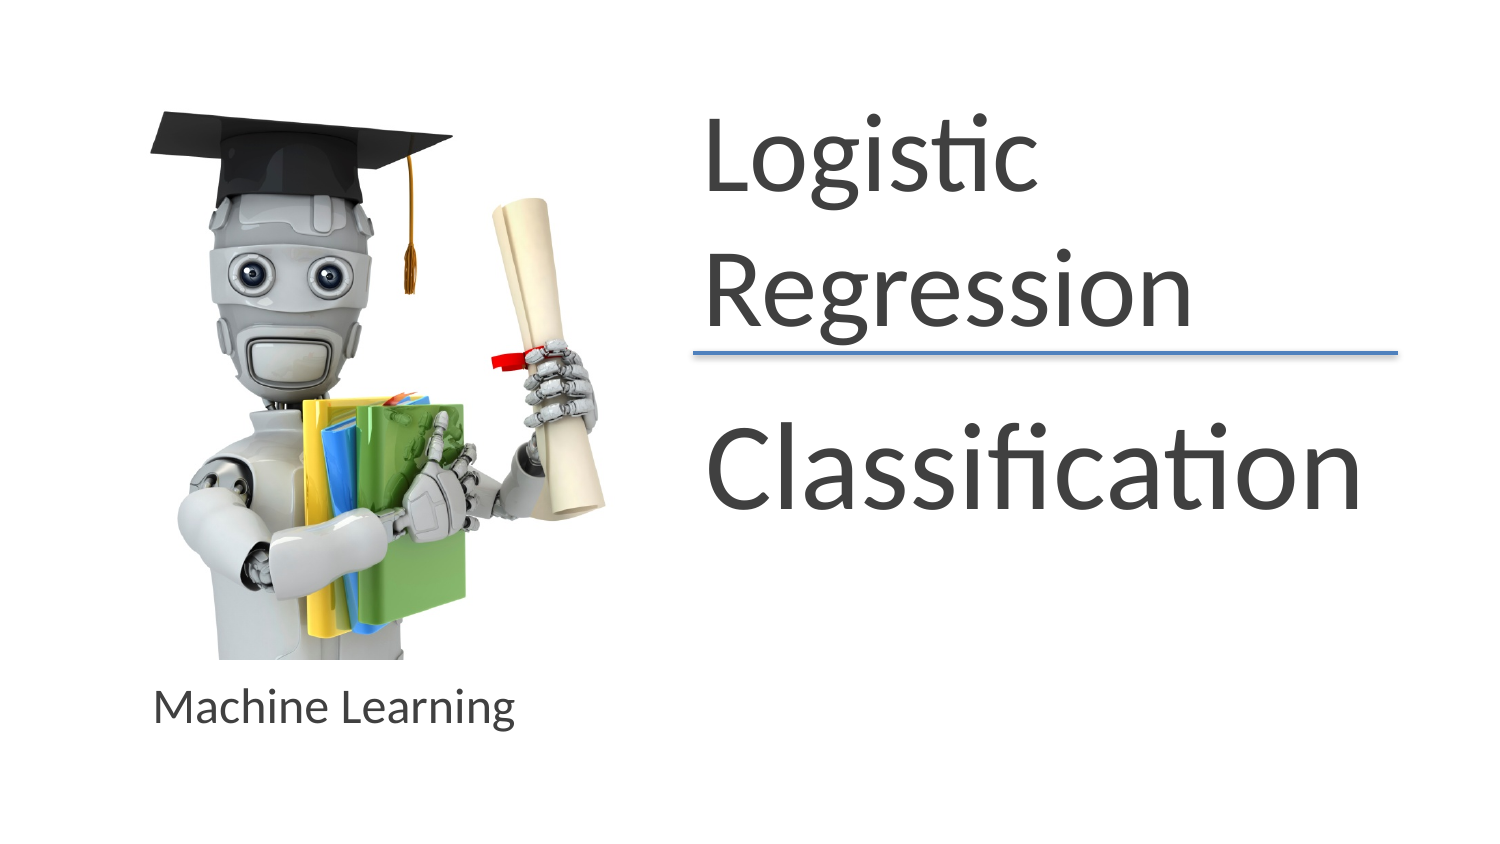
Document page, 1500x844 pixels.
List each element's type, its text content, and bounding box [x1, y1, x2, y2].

picture [112, 59, 638, 660]
title Classification [690, 321, 1491, 597]
text_box Machine Learning [137, 669, 613, 772]
text_box Logistic Regression [687, 96, 1500, 332]
